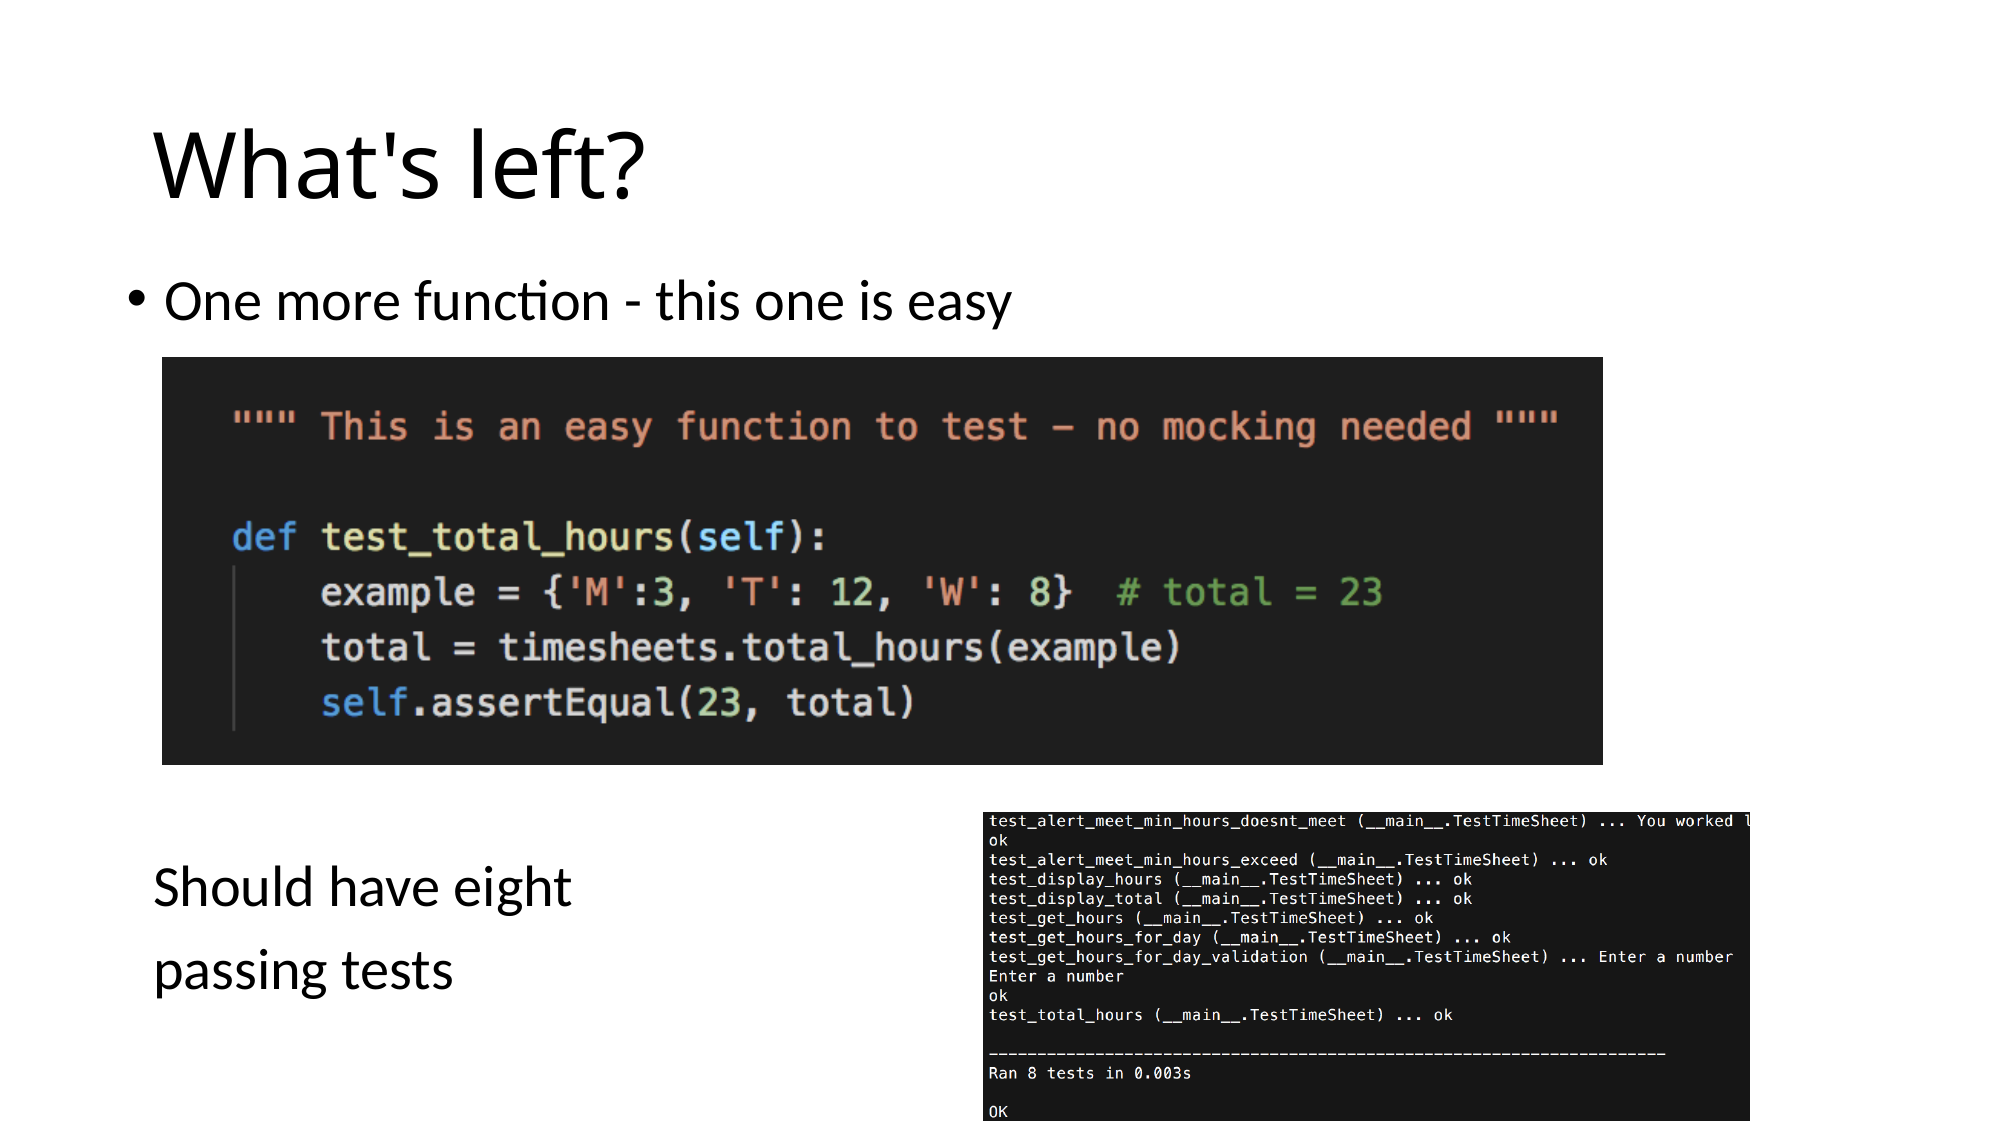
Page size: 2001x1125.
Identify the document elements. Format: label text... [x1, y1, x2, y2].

picture [983, 812, 1750, 1121]
list One more function - this one is easy Should have eight passing tests [111, 262, 1675, 1050]
picture [162, 357, 1603, 765]
title What's left? [137, 59, 1863, 278]
